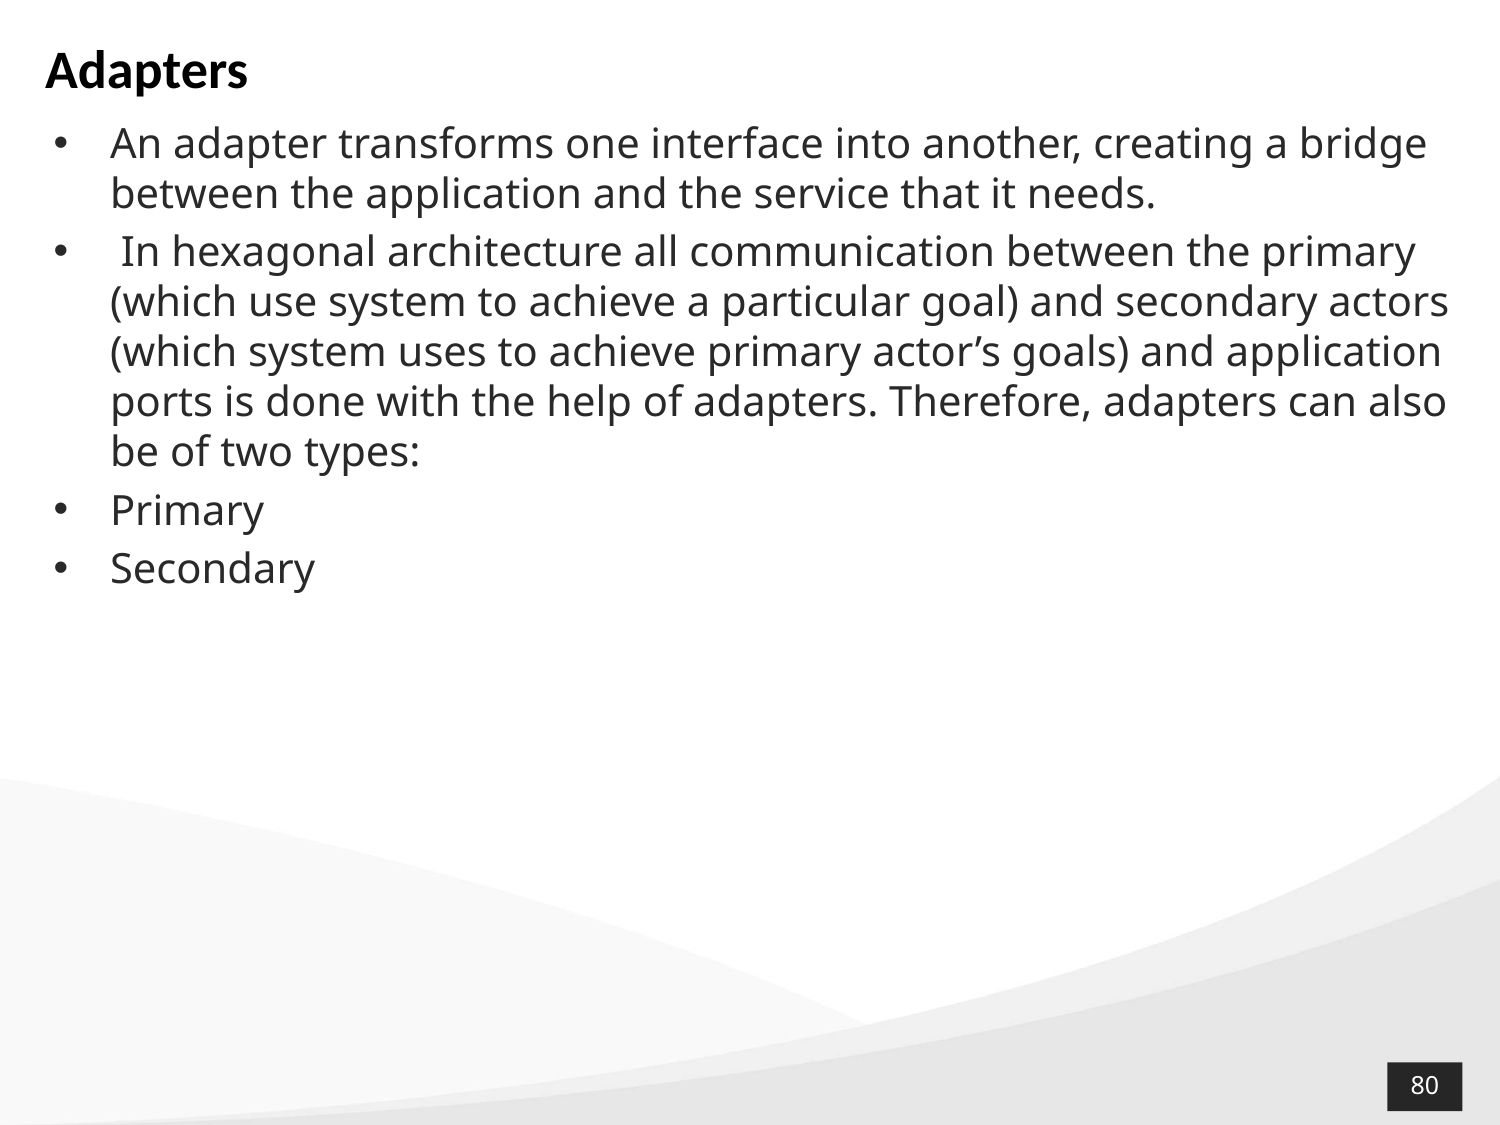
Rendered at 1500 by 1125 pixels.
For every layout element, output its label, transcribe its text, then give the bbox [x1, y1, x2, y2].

picture [0, 0, 1500, 1125]
text_box An adapter transforms one interface into another, creating a bridge between the application and the service that it needs. In hexagonal architecture all communication between the primary (which use system to achieve a particular goal) and secondary actors (which system uses to achieve primary actor’s goals) and application ports is done with the help of adapters. Therefore, adapters can also be of two types: Primary Secondary [38, 109, 1478, 1063]
title Adapters [30, 21, 1478, 113]
